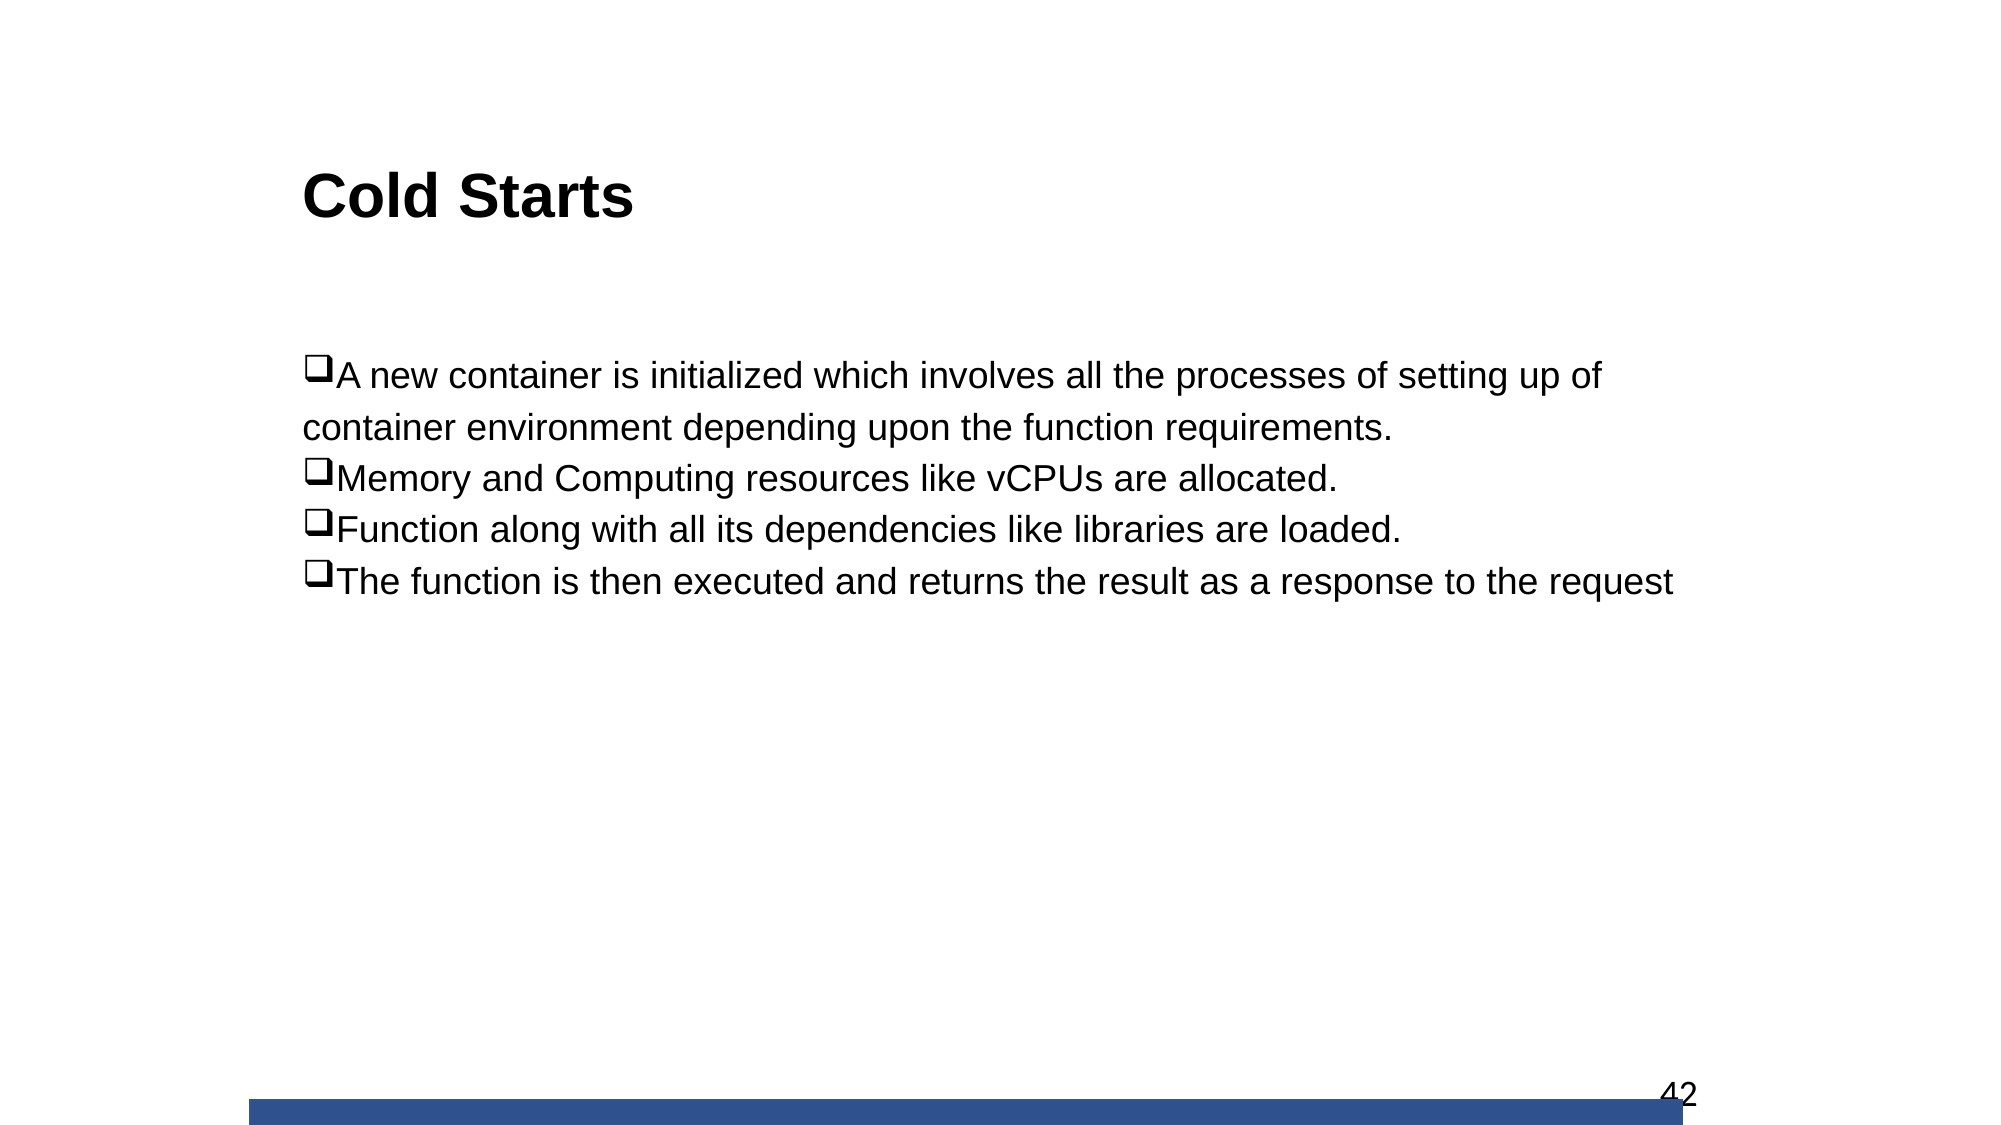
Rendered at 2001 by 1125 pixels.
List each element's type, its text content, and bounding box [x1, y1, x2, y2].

title Cold Starts [302, 163, 1699, 231]
list A new container is initialized which involves all the processes of setting up of container environment depending upon the function requirements. Memory and Computing resources like vCPUs are allocated. Function along with all its dependencies like libraries are loaded. The function is then executed and returns the result as a response to the request [302, 345, 1699, 663]
text_box 42 [1361, 1061, 1698, 1122]
text_box [249, 1099, 1683, 1125]
